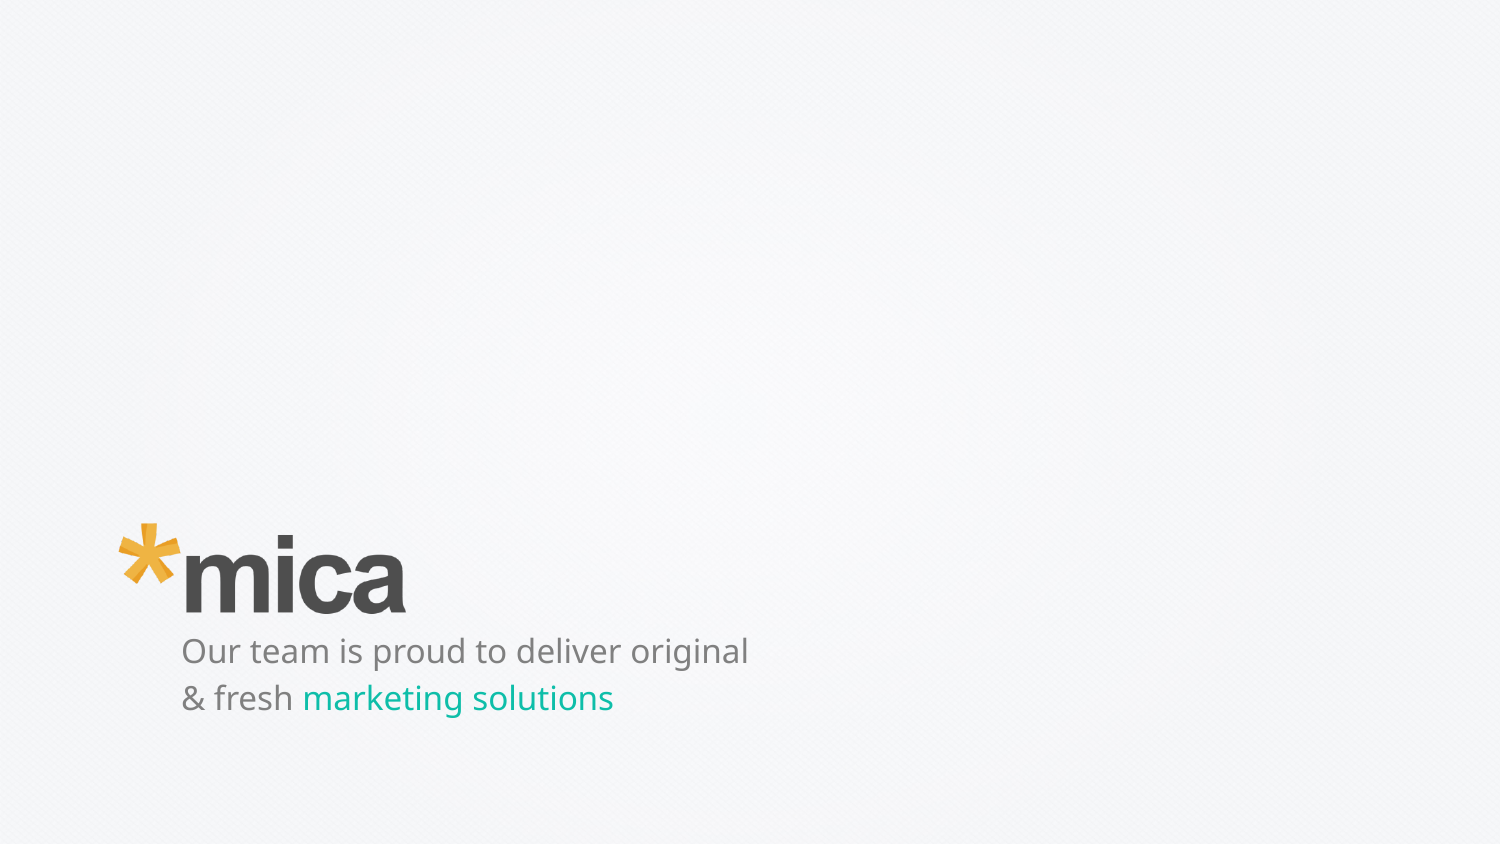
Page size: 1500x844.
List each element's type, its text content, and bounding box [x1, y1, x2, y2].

subtitle Our team is proud to deliver original & fresh marketing solutions [165, 622, 892, 729]
picture [0, 0, 1500, 844]
